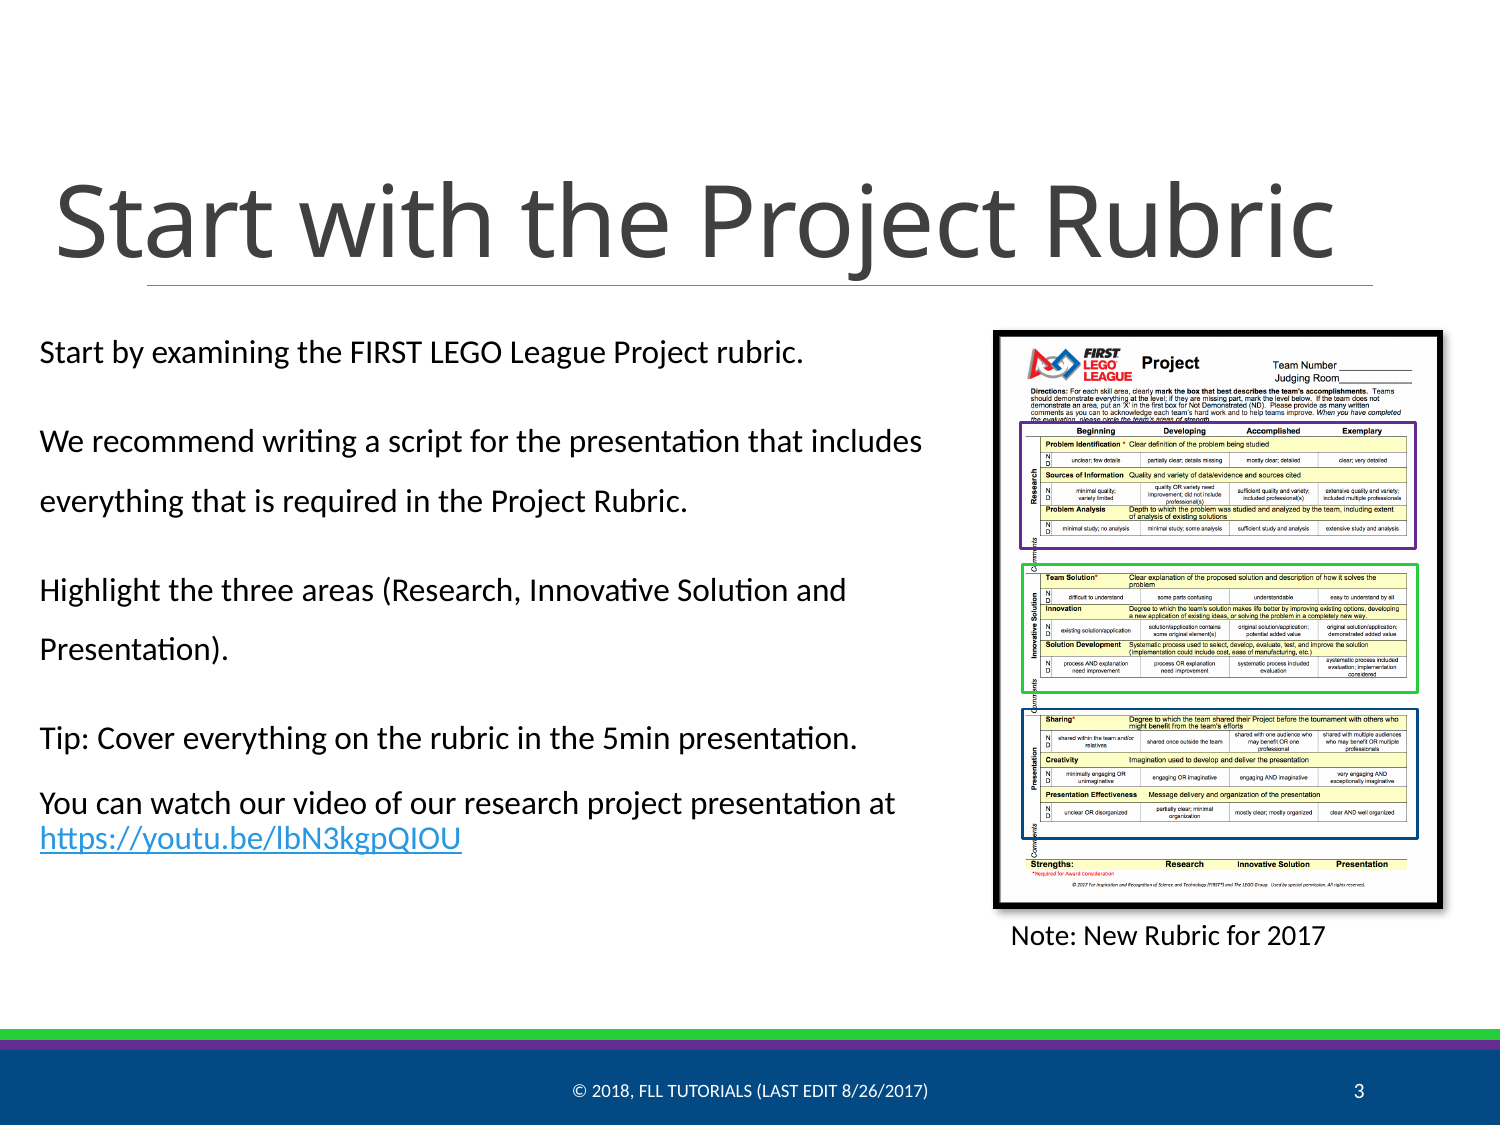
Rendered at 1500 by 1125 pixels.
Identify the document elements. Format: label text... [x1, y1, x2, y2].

picture [998, 335, 1438, 904]
text_box Note: New Rubric for 2017 [996, 909, 1434, 959]
list Start by examining the FIRST LEGO League Project rubric. We recommend writing a script for the presentation that includes everything that is required in the Project Rubric. Highlight the three areas (Research, Innovative Solution and Presentation). Tip: Cover everything on the rubric in the 5min presentation. You can watch our video of our research project presentation at https://youtu.be/lbN3kgpQIOU [39, 302, 981, 1012]
slide_number 3 [1218, 1059, 1380, 1120]
footer © 2018, FLL Tutorials (Last Edit 8/26/2017) [453, 1059, 1047, 1120]
title Start with the Project Rubric [39, 47, 1464, 285]
